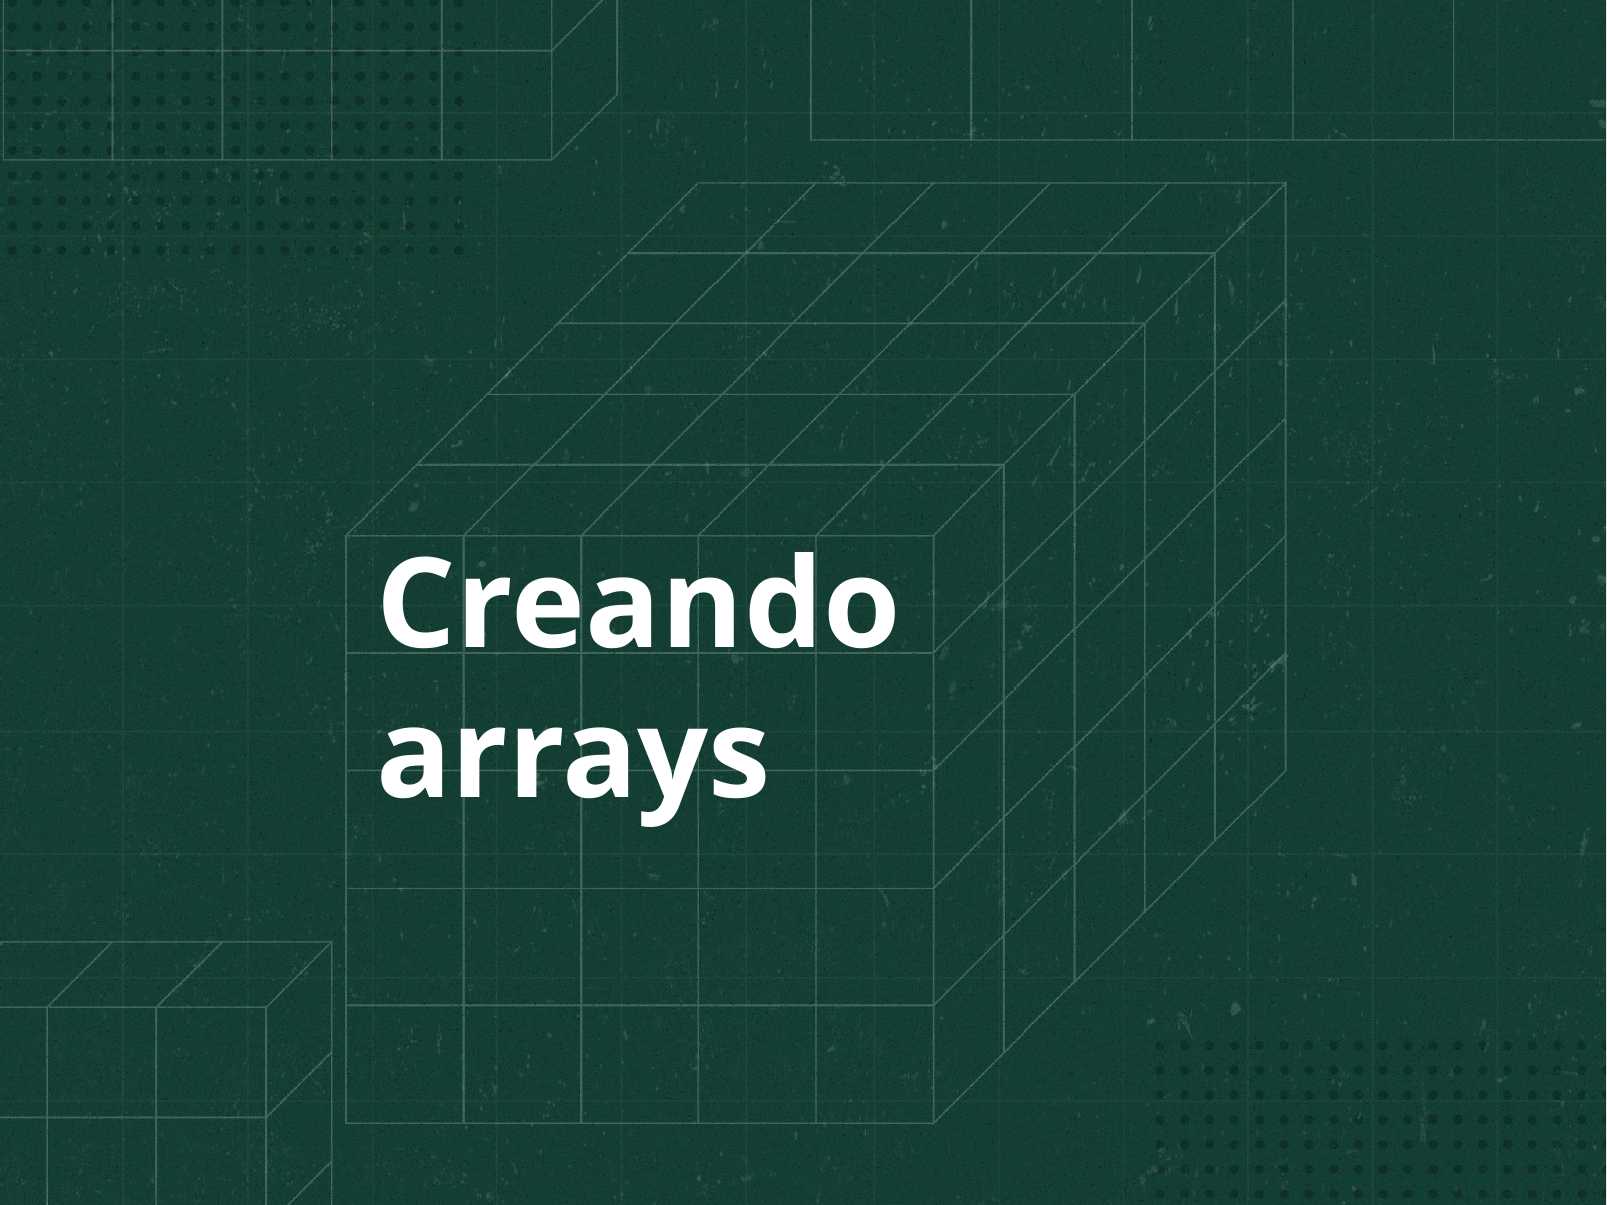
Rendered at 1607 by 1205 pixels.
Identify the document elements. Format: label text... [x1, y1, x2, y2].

title Creando arrays [374, 520, 1231, 823]
picture [0, 0, 1607, 1205]
